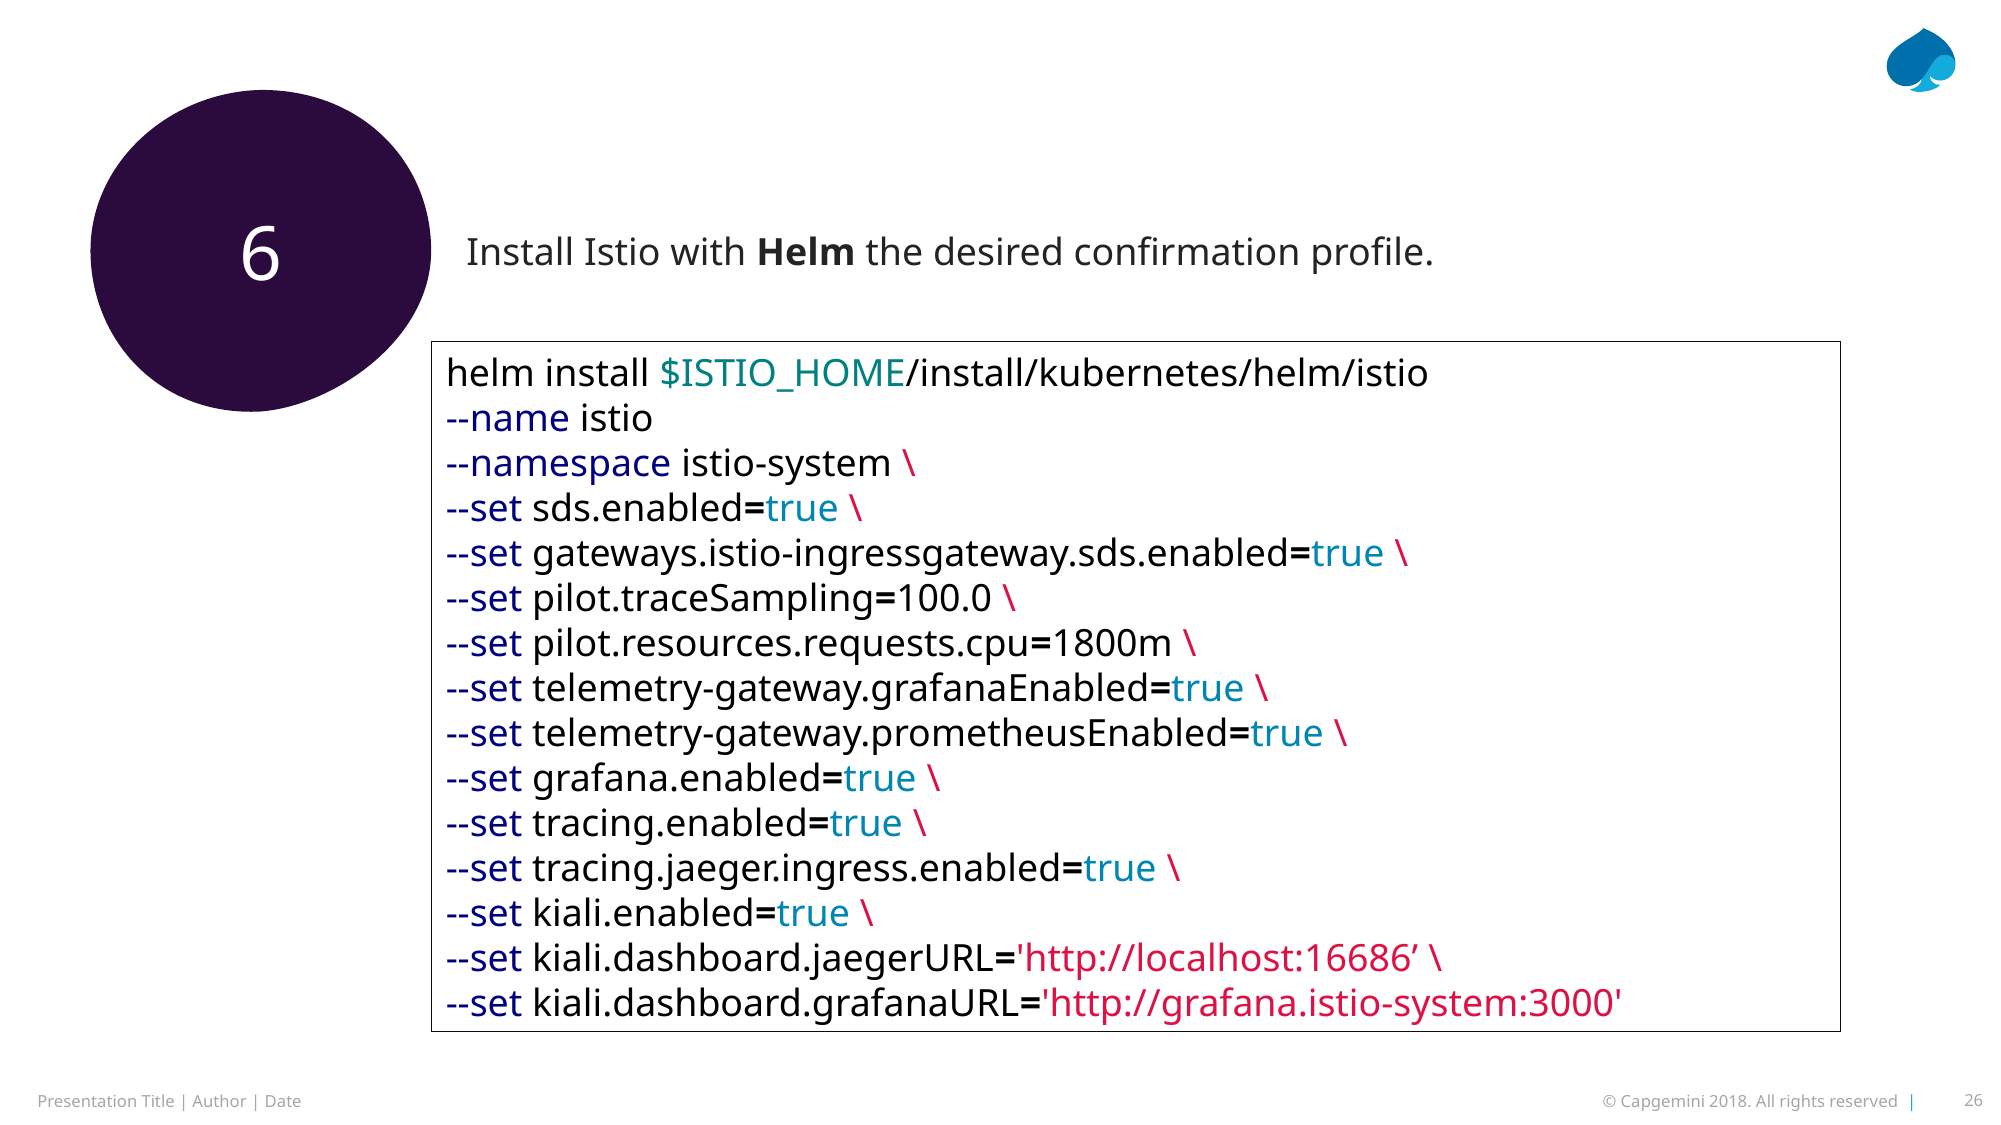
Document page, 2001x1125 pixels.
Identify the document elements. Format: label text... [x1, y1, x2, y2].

text_box 6 [89, 88, 433, 413]
text_box helm install $ISTIO_HOME/install/kubernetes/helm/istio --name istio --namespace istio-system \ --set sds.enabled=true \ --set gateways.istio-ingressgateway.sds.enabled=true \ --set pilot.traceSampling=100.0 \ --set pilot.resources.requests.cpu=1800m \ --set telemetry-gateway.grafanaEnabled=true \ --set telemetry-gateway.prometheusEnabled=true \ --set grafana.enabled=true \ --set tracing.enabled=true \ --set tracing.jaeger.ingress.enabled=true \ --set kiali.enabled=true \ --set kiali.dashboard.jaegerURL='http://localhost:16686’ \ --set kiali.dashboard.grafanaURL='http://grafana.istio-system:3000' [431, 341, 1841, 1032]
text_box Install Istio with Helm the desired confirmation profile. [451, 220, 1450, 281]
